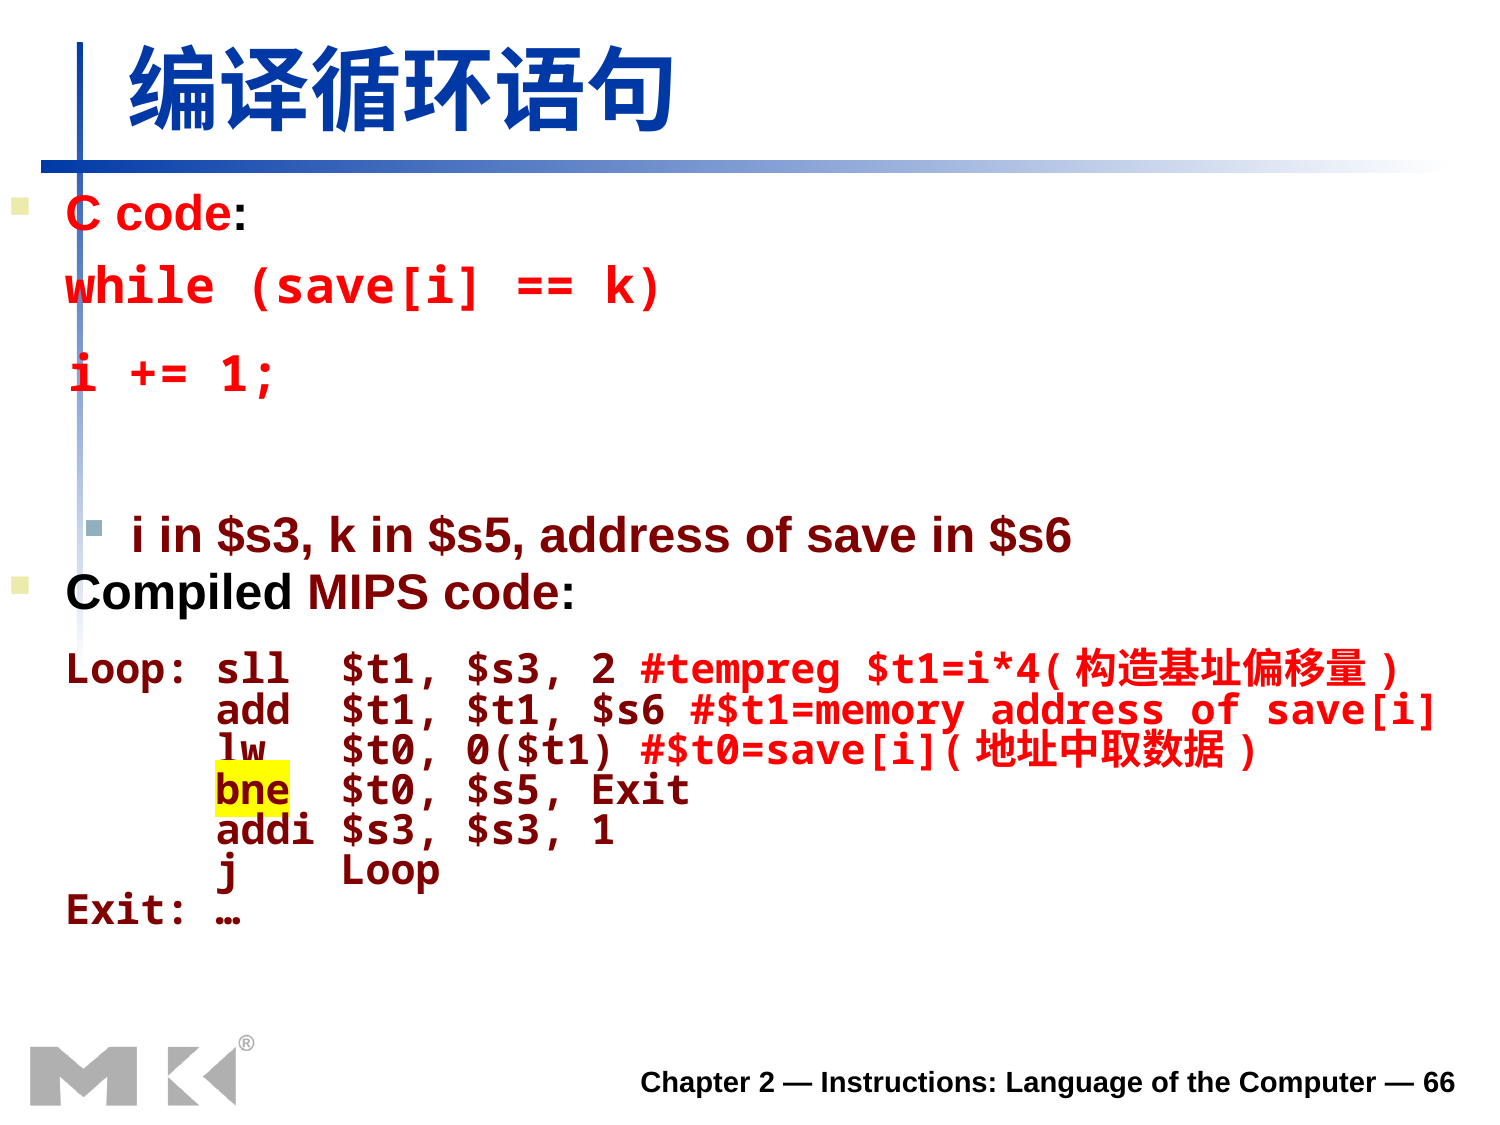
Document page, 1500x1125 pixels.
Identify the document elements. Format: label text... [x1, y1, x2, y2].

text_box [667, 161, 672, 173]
text_box Di [793, 161, 797, 173]
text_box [722, 161, 726, 173]
title 编译循环语句 [111, 0, 1468, 150]
text_box IF [612, 161, 617, 173]
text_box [700, 161, 706, 173]
list C code: while (save[i] == k) i += 1; i in $s3, k in $s5, address of save in $s6 Compiled MIPS code: Loop: sll $t1, $s3, 2 #tempreg $t1=i*4(构造基址偏移量) add $t1, $t1, $s6 #$t1=memory address of save[i] lw $t0, 0($t1) #$t0=save[i](地址中取数据) bne $t0, $s5, Exit addi $s3, $s3, 1 j Loop Exit: … [0, 184, 1500, 1024]
text_box [436, 161, 440, 173]
picture [29, 1034, 255, 1106]
text_box Di [815, 161, 819, 173]
footer Chapter 2 — Instructions: Language of the Computer — 66 [277, 1046, 1471, 1106]
